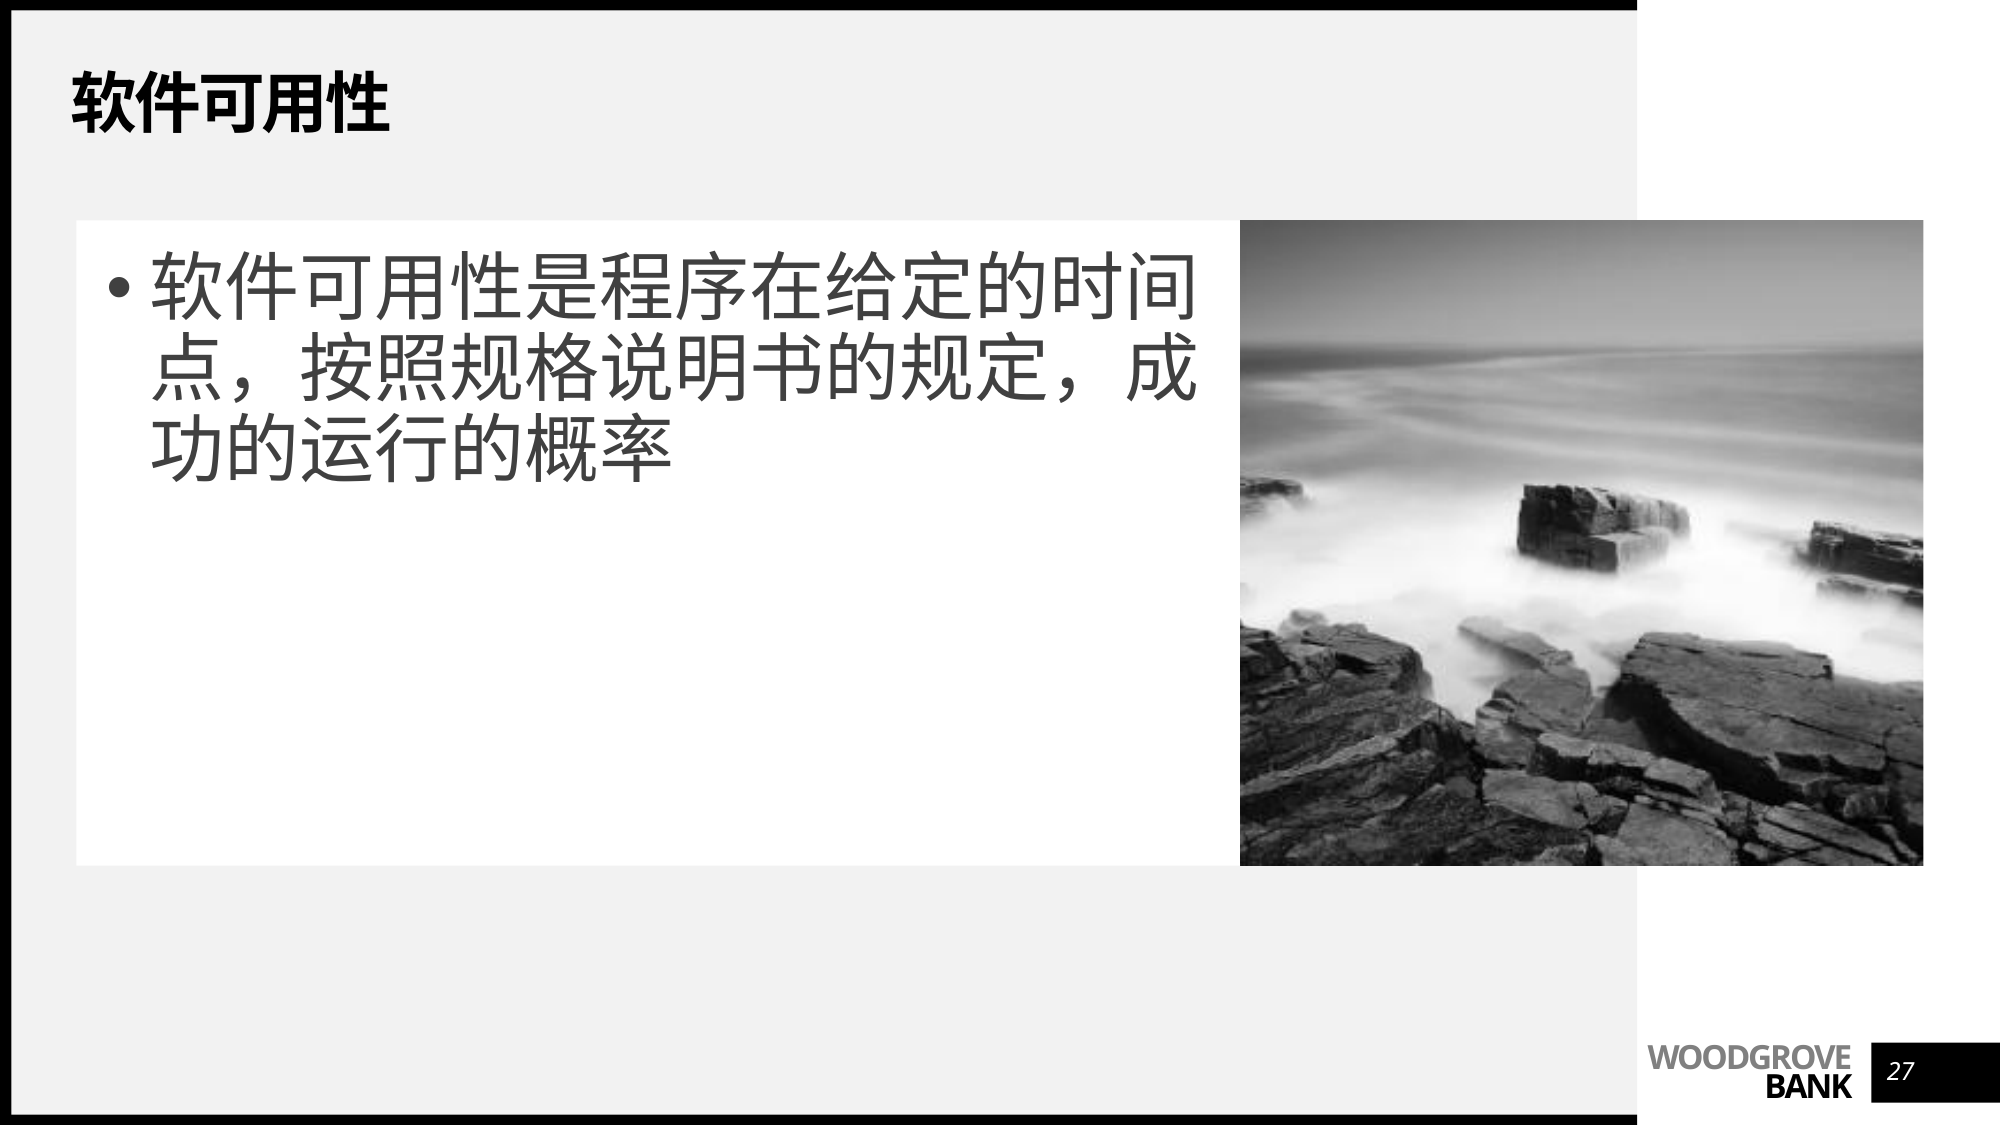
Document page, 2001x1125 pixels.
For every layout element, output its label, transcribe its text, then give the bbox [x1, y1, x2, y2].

picture [1240, 220, 1924, 866]
slide_number 27 [1877, 1050, 1924, 1096]
title 软件可用性 [70, 70, 1569, 142]
list 软件可用性是程序在给定的时间点，按照规格说明书的规定，成功的运行的概率 [76, 220, 1240, 866]
